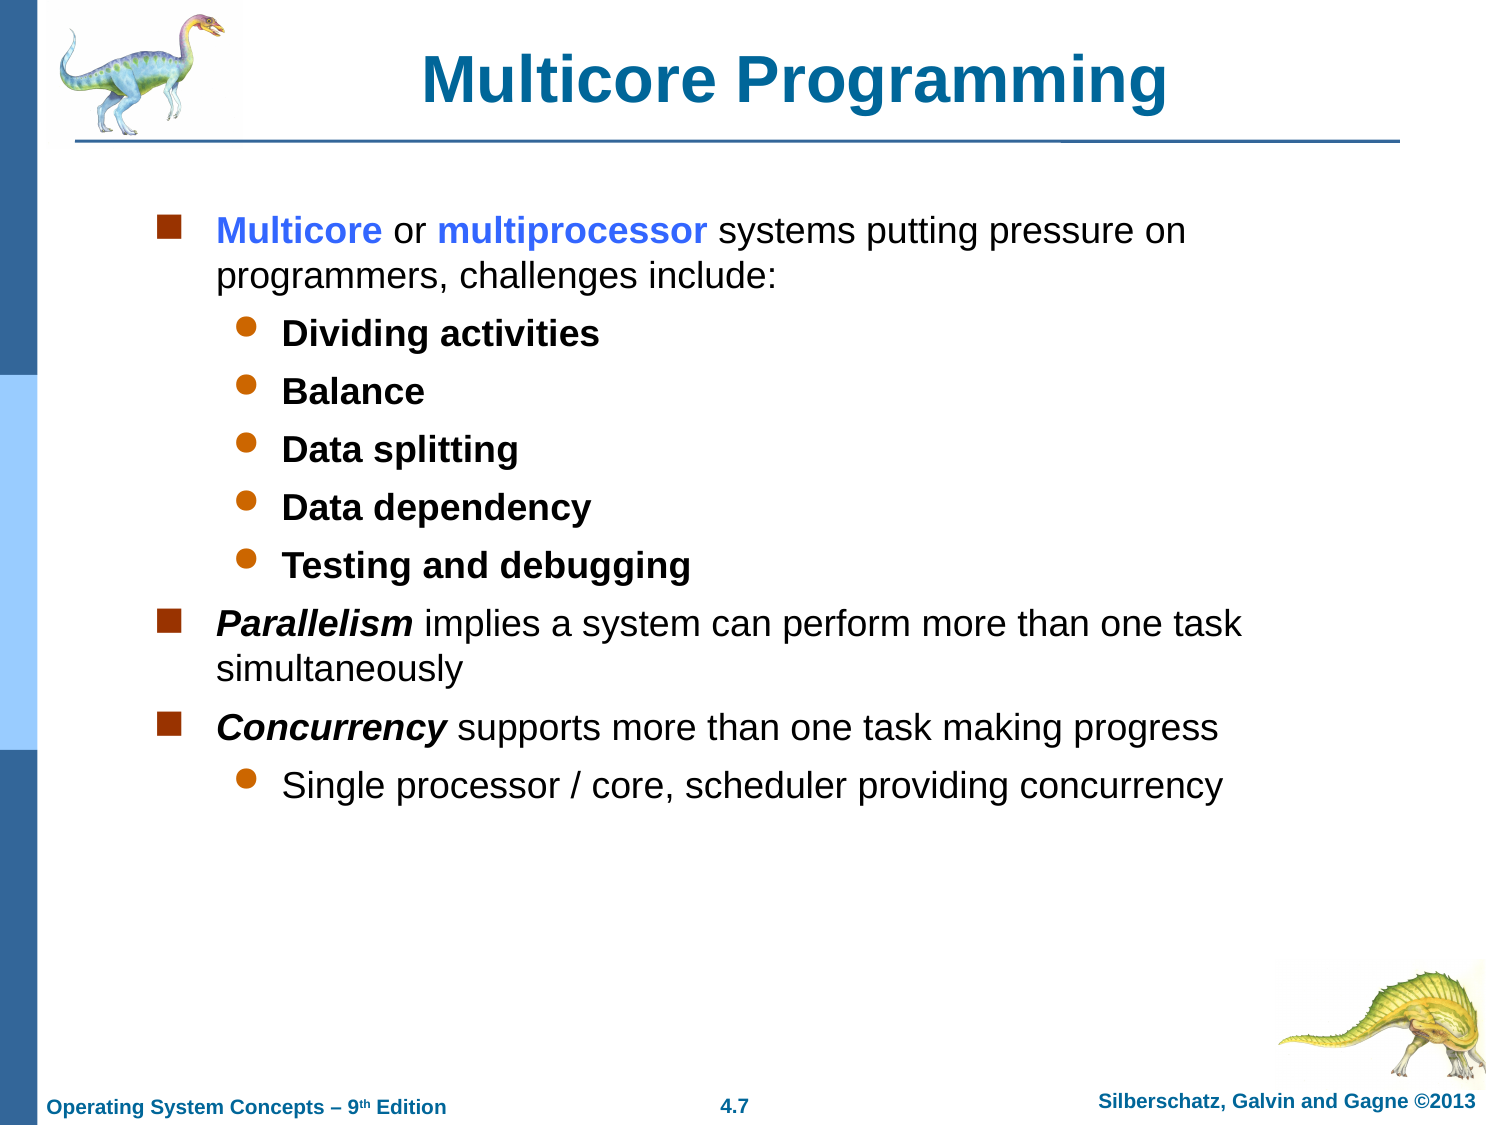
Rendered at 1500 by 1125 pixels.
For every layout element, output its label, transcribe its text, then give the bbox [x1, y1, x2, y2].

picture [46, 0, 243, 149]
list Multicore or multiprocessor systems putting pressure on programmers, challenges include: Dividing activities Balance Data splitting Data dependency Testing and debugging Parallelism implies a system can perform more than one task simultaneously Concurrency supports more than one task making progress Single processor / core, scheduler providing concurrency [144, 198, 1412, 942]
picture [1275, 959, 1486, 1090]
title Multicore Programming [166, 28, 1425, 124]
